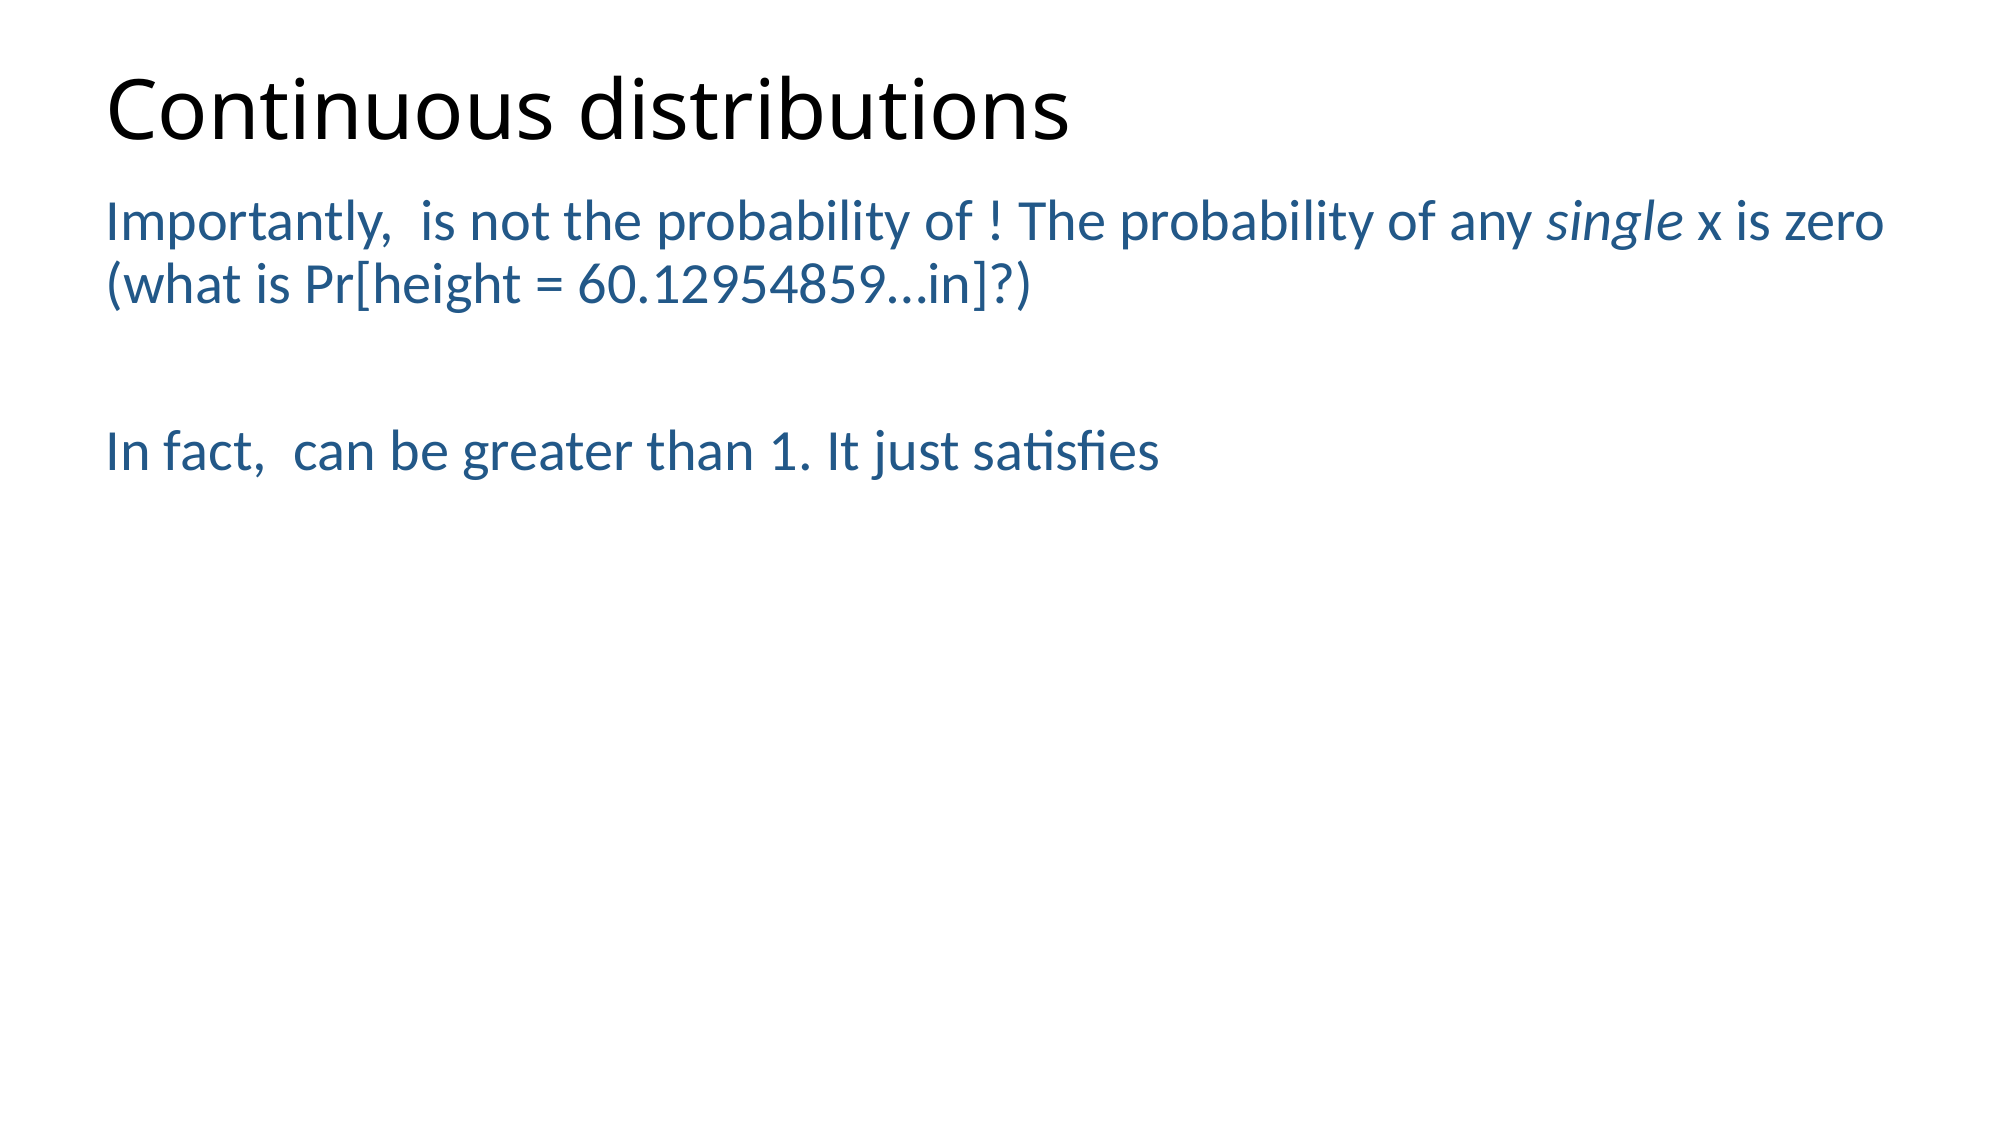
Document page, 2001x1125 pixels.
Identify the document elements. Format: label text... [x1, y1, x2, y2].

title Continuous distributions [90, 60, 1816, 164]
